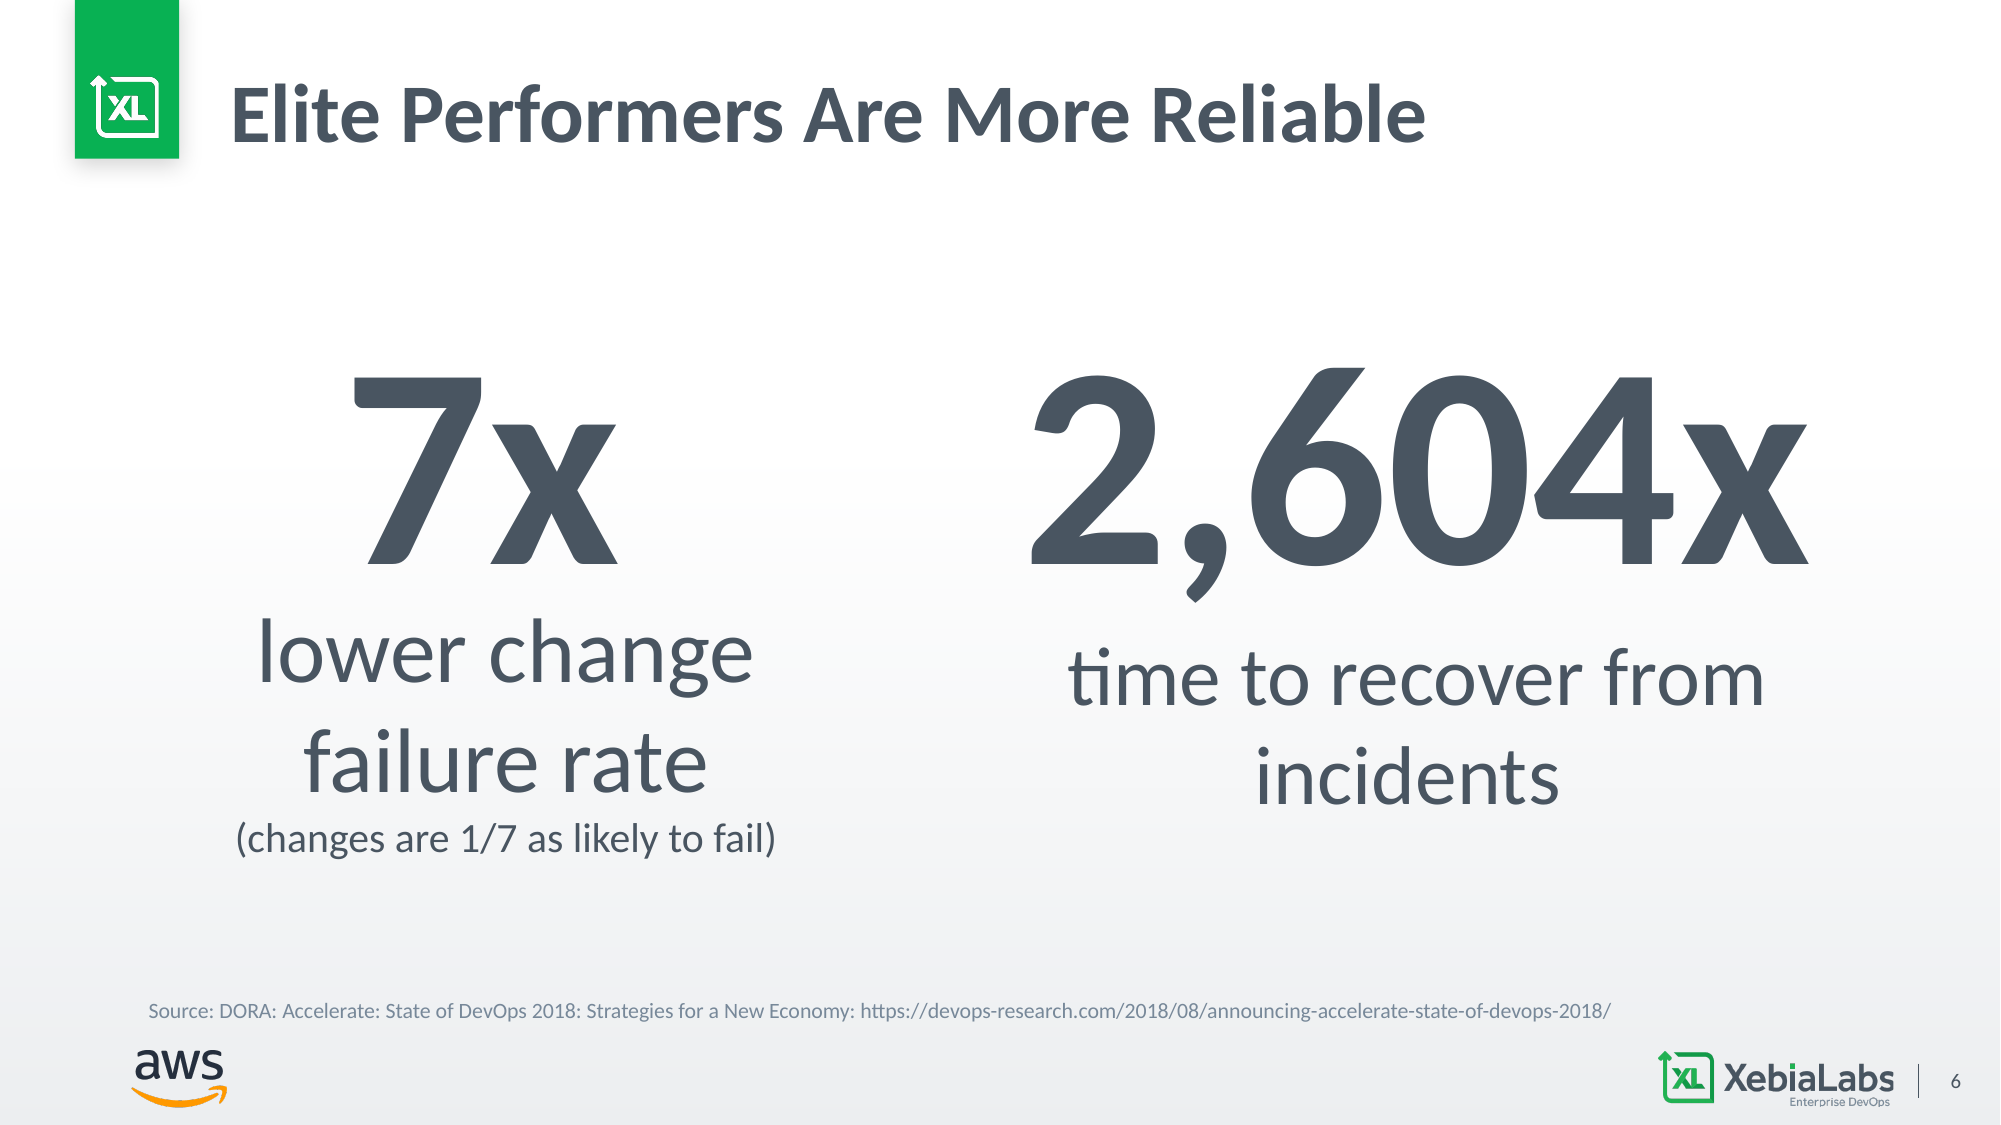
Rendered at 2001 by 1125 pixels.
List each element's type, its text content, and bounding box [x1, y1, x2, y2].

text_box Source: DORA: Accelerate: State of DevOps 2018: Strategies for a New Economy: https://devops-research.com/2018/08/announcing-accelerate-state-of-devops-2018/ [137, 991, 1706, 1029]
text_box 2,604x [1002, 249, 1833, 576]
text_box 7x [215, 249, 749, 576]
title Elite Performers Are More Reliable [215, 26, 1886, 191]
text_box time to recover from incidents [1026, 606, 1809, 816]
text_box lower change failure rate (changes are 1/7 as likely to fail) [215, 576, 797, 785]
picture [130, 1049, 228, 1108]
